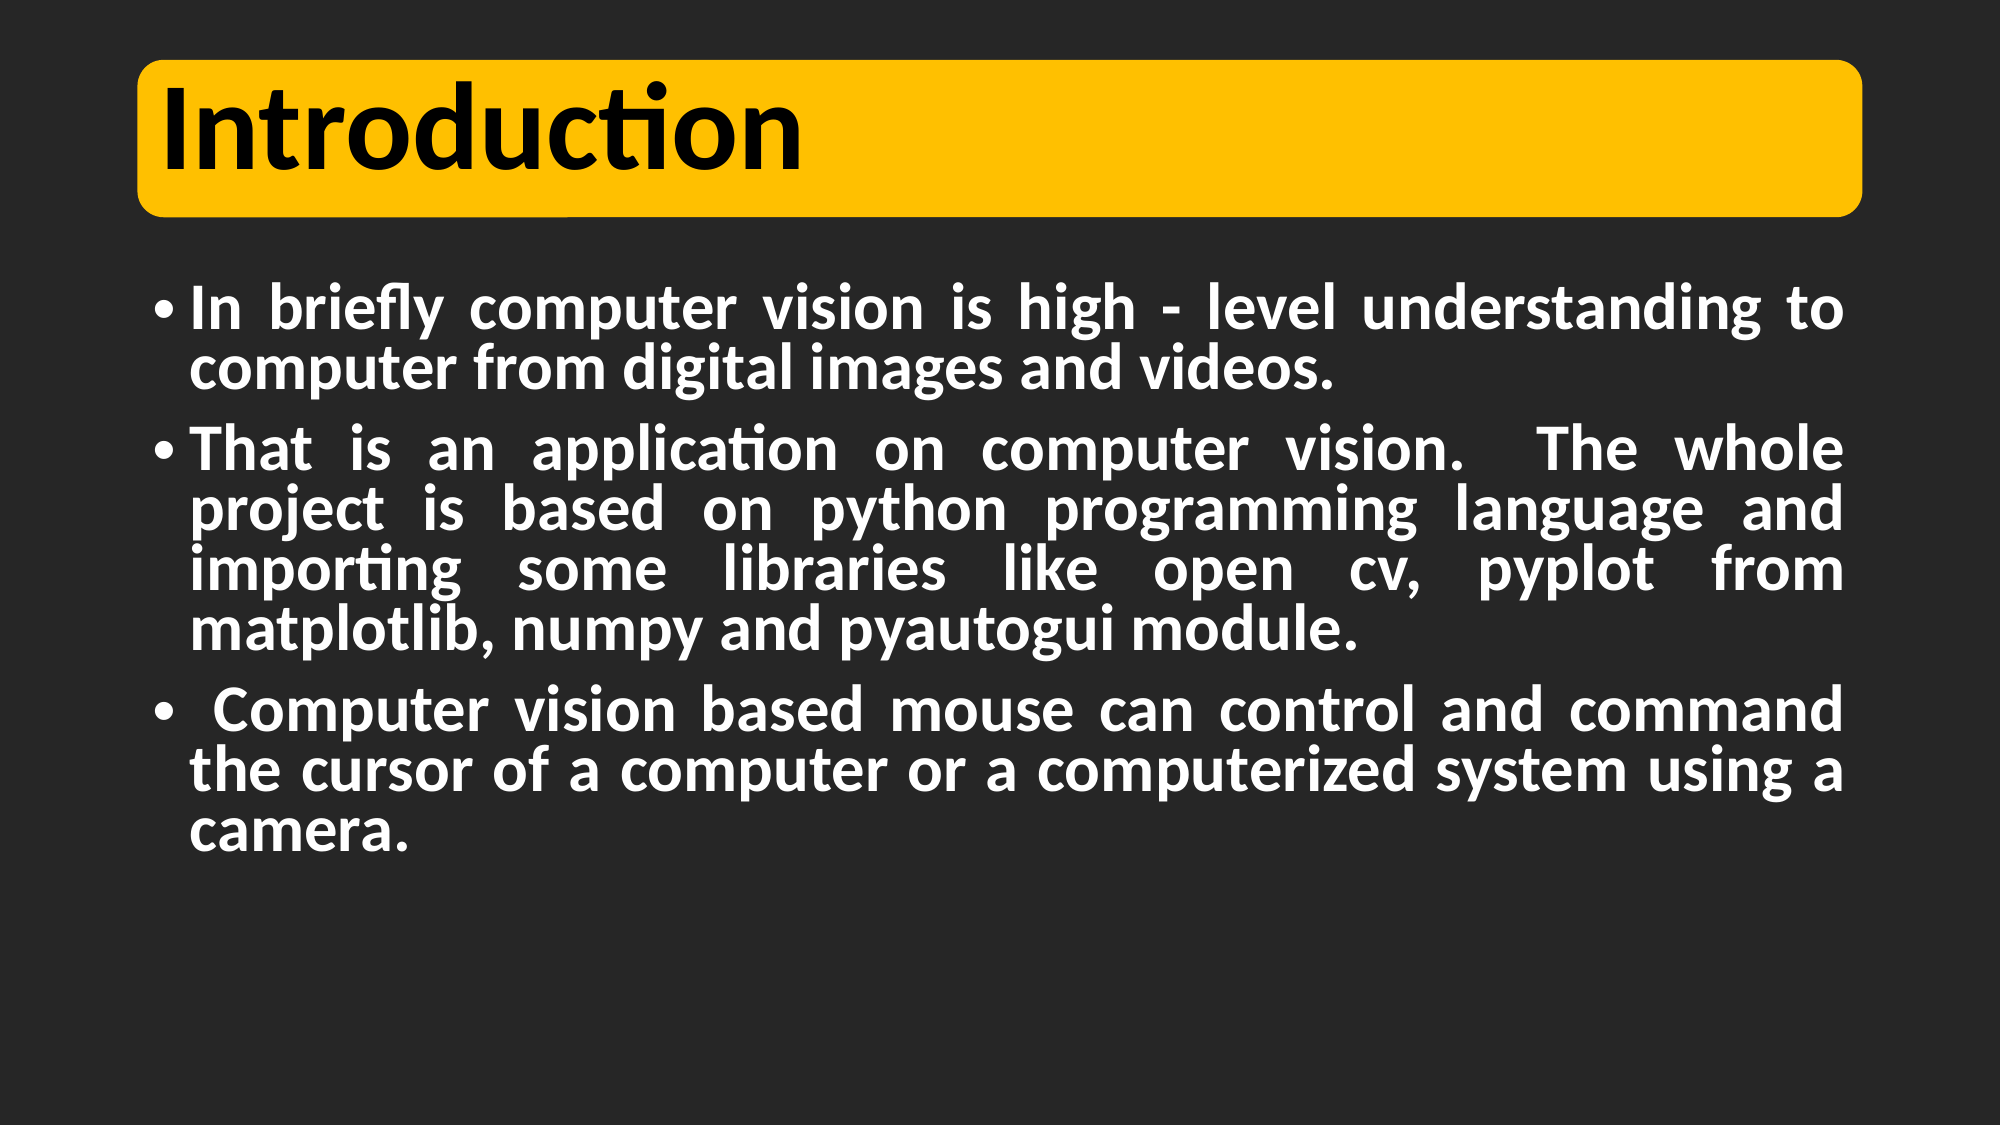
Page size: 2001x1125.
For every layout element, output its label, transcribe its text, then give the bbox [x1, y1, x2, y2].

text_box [137, 59, 1863, 218]
list In briefly computer vision is high - level understanding to computer from digital images and videos. That is an application on computer vision. The whole project is based on python programming language and importing some libraries like open cv, pyplot from matplotlib, numpy and pyautogui module. Computer vision based mouse can control and command the cursor of a computer or a computerized system using a camera. [137, 273, 1863, 1096]
